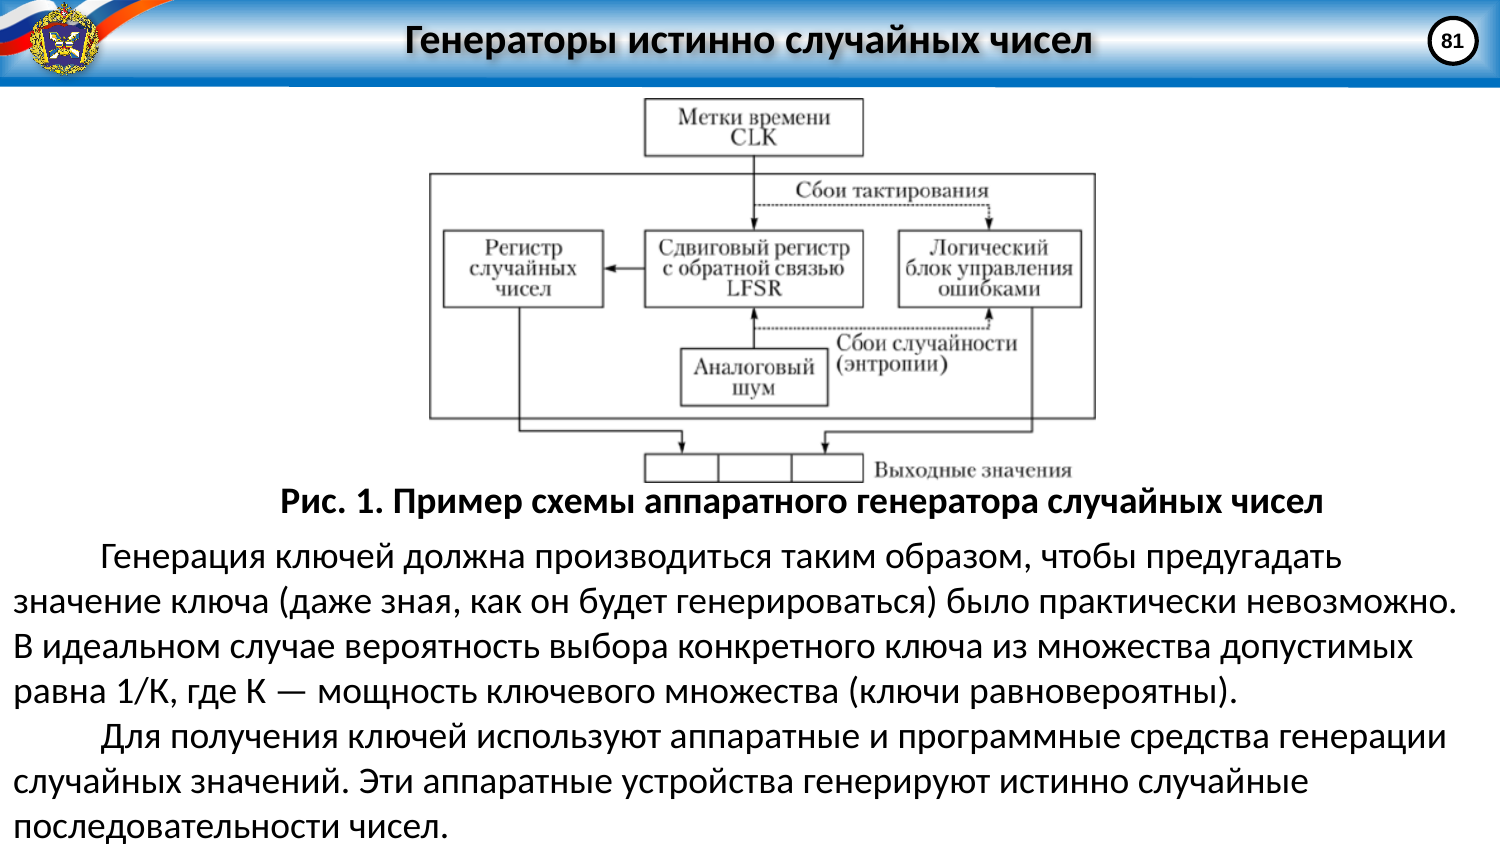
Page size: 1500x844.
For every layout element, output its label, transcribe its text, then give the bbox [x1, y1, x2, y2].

title Генераторы истинно случайных чисел [0, 0, 1499, 115]
picture [418, 90, 1106, 491]
text_box Рис. 1. Пример схемы аппаратного генератора случайных чисел [265, 469, 1500, 529]
text_box Генерация ключей должна производиться таким образом, чтобы предугадать значение ключа (даже зная, как он будет генерироваться) было практически невозможно. В идеальном случае вероятность выбора конкретного ключа из множества допустимых равна 1/К, где К — мощность ключевого множества (ключи равновероятны). Для получения ключей используют аппаратные и программные средства генерации случайных значений. Эти аппаратные устройства генерируют истинно случайные последовательности чисел. [0, 523, 1499, 844]
slide_number 81 [1423, 12, 1483, 68]
